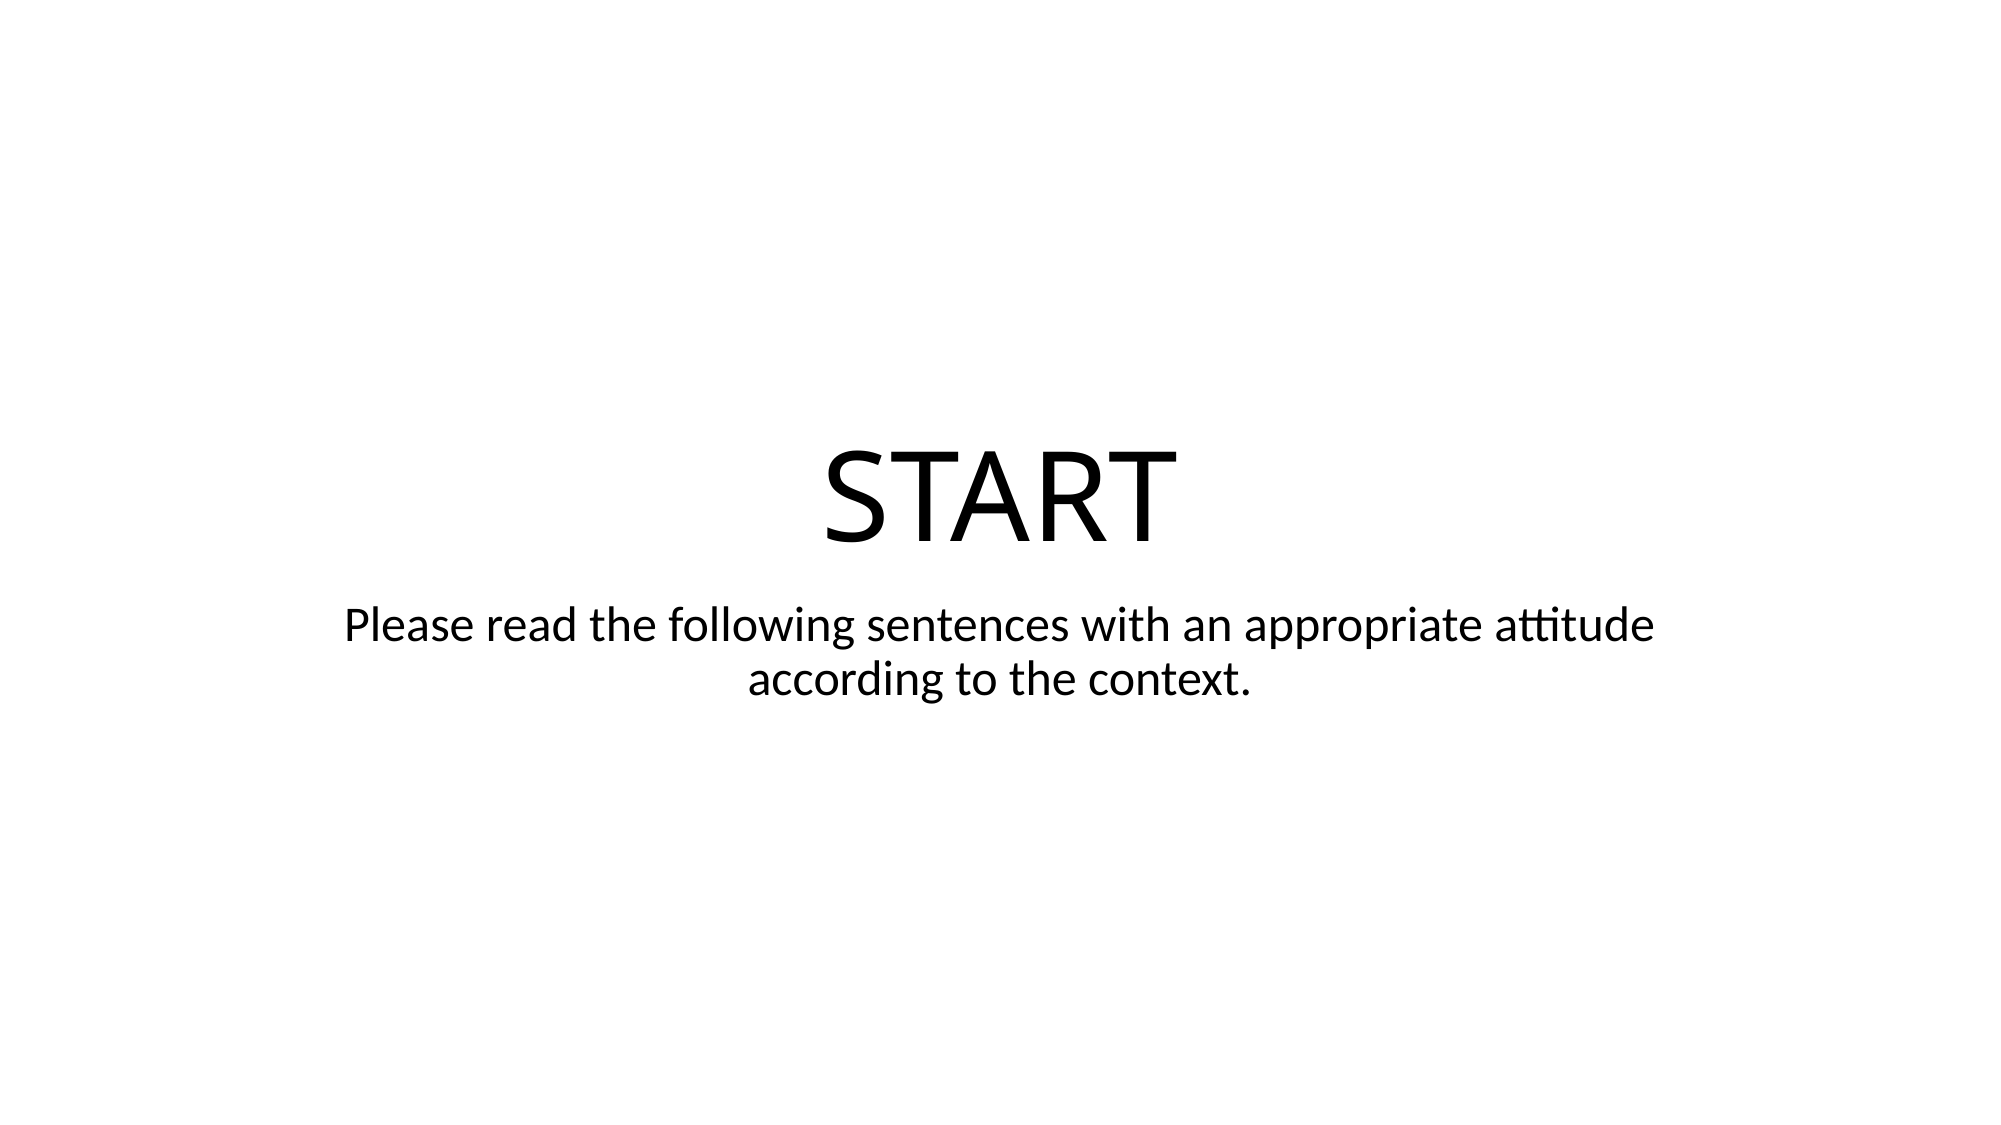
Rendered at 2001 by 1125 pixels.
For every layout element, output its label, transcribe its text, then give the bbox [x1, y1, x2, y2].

title START [249, 184, 1750, 576]
subtitle Please read the following sentences with an appropriate attitude according to the context. [249, 590, 1750, 863]
